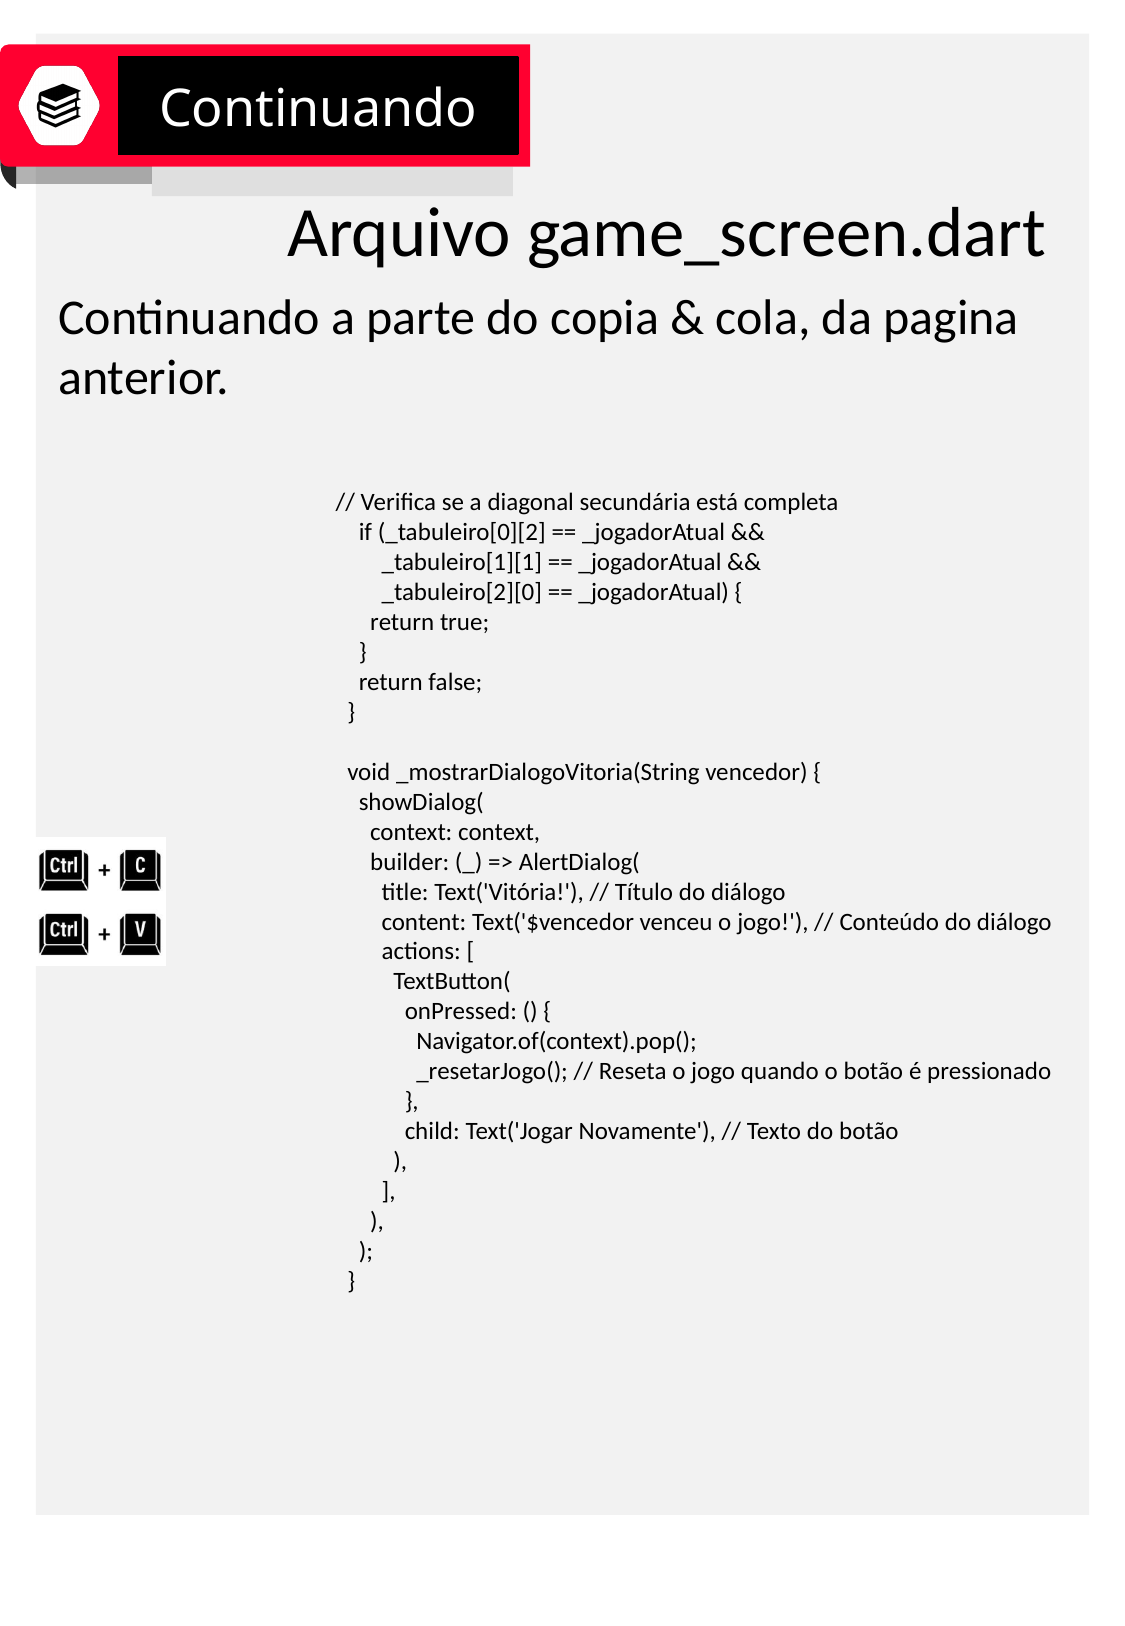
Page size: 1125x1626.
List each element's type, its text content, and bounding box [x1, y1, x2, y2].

picture [33, 837, 166, 966]
text_box Continuando a parte do copia & cola, da pagina anterior. [43, 277, 1100, 413]
text_box Arquivo game_screen.dart [272, 177, 1063, 304]
text_box // Verifica se a diagonal secundária está completa if (_tabuleiro[0][2] == _jogadorAtual && _tabuleiro[1][1] == _jogadorAtual && _tabuleiro[2][0] == _jogadorAtual) { return true; } return false; } void _mostrarDialogoVitoria(String vencedor) { showDialog( context: context, builder: (_) => AlertDialog( title: Text('Vitória!'), // Título do diálogo content: Text('$vencedor venceu o jogo!'), // Conteúdo do diálogo actions: [ TextButton( onPressed: () { Navigator.of(context).pop(); _resetarJogo(); // Reseta o jogo quando o botão é pressionado }, child: Text('Jogar Novamente'), // Texto do botão ), ], ), ); } [320, 478, 1068, 1362]
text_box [0, 44, 530, 197]
